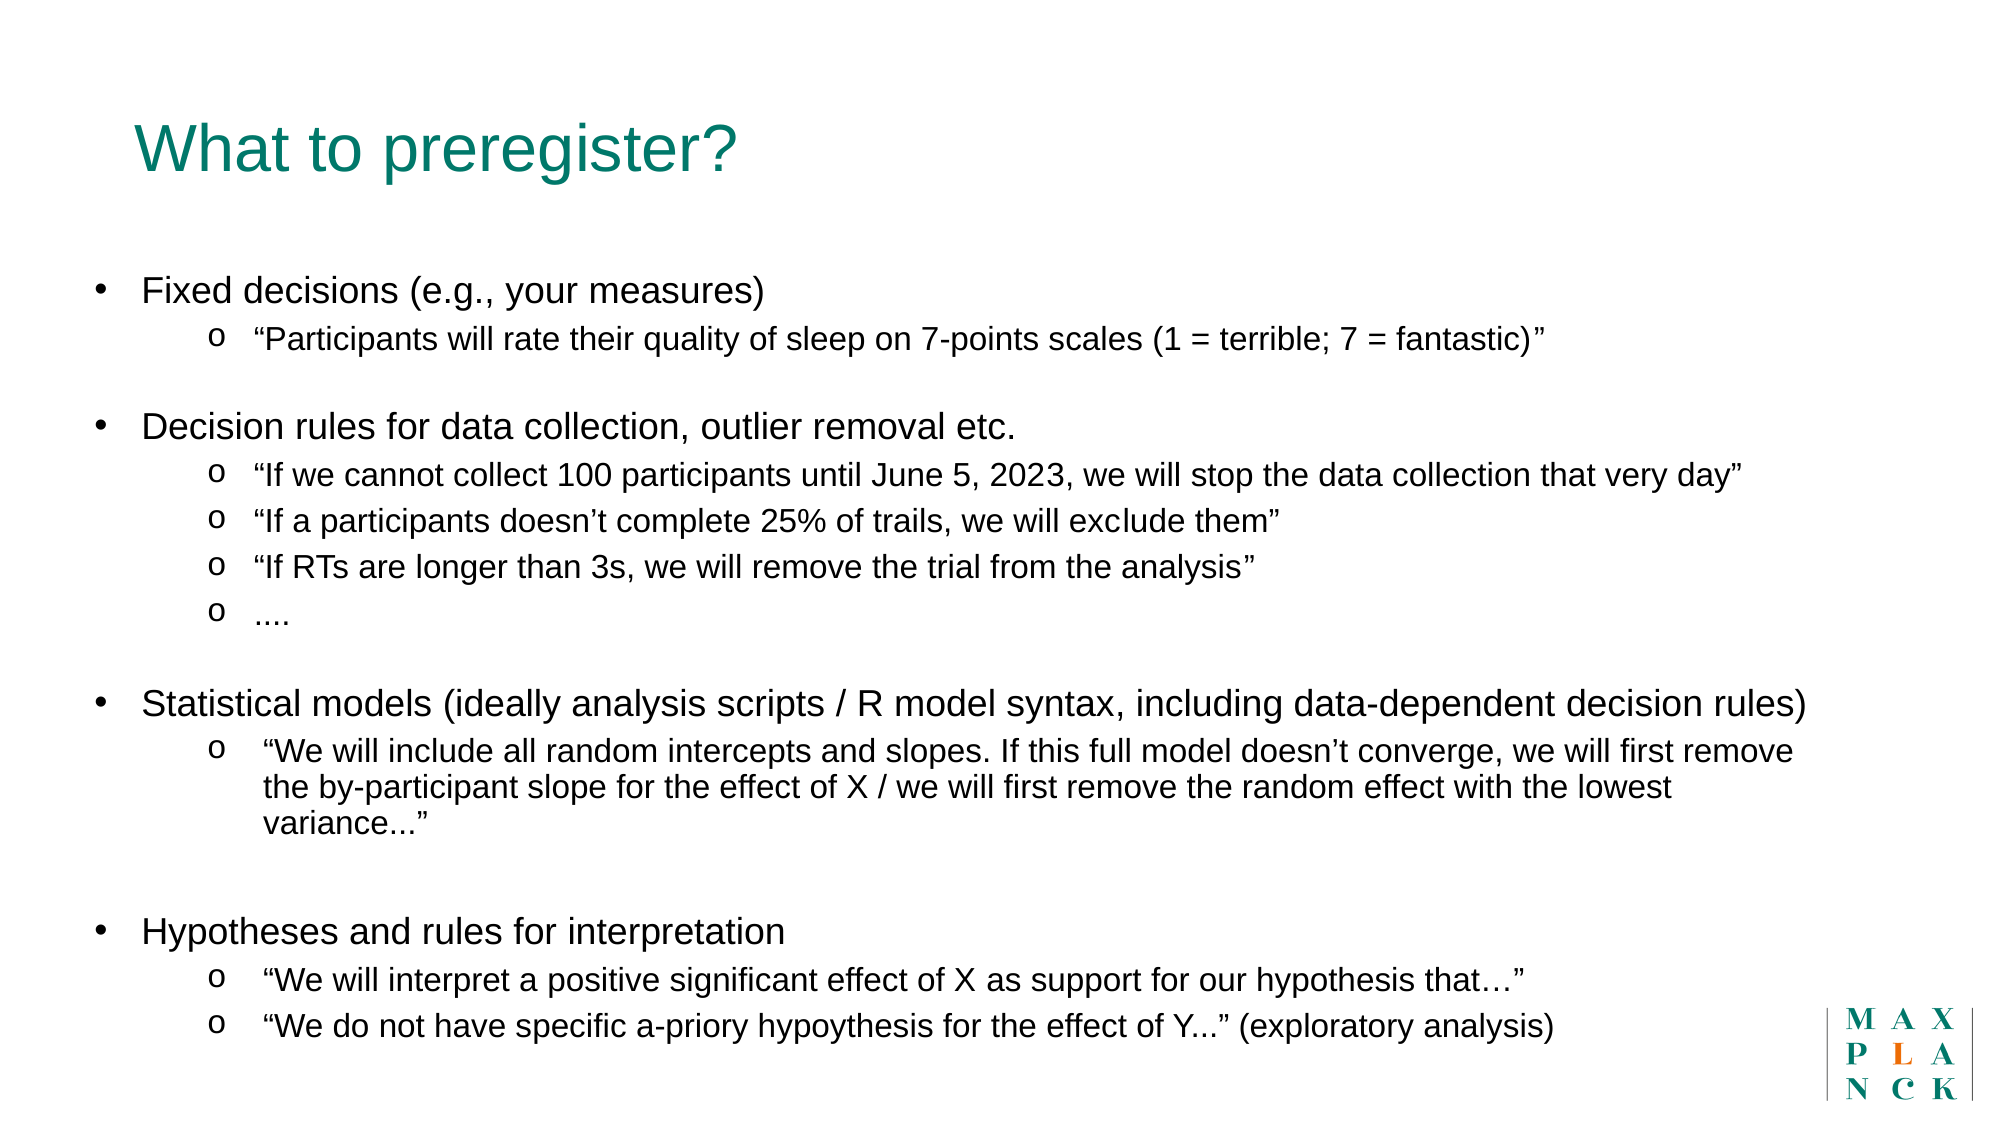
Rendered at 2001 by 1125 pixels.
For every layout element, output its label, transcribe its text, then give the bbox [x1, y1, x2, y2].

list Fixed decisions (e.g., your measures) “Participants will rate their quality of sleep on 7-points scales (1 = terrible; 7 = fantastic)” Decision rules for data collection, outlier removal etc. “If we cannot collect 100 participants until June 5, 2023, we will stop the data collection that very day” “If a participants doesn’t complete 25% of trails, we will exclude them” “If RTs are longer than 3s, we will remove the trial from the analysis” .... Statistical models (ideally analysis scripts / R model syntax, including data-dependent decision rules) “We will include all random intercepts and slopes. If this full model doesn’t converge, we will first remove the by-participant slope for the effect of X / we will first remove the random effect with the lowest variance...” Hypotheses and rules for interpretation “We will interpret a positive significant effect of X as support for our hypothesis that…” “We do not have specific a-priory hypoythesis for the effect of Y...” (exploratory analysis) [79, 208, 1828, 957]
picture [1822, 1003, 1977, 1105]
list What to preregister? [119, 98, 1460, 208]
